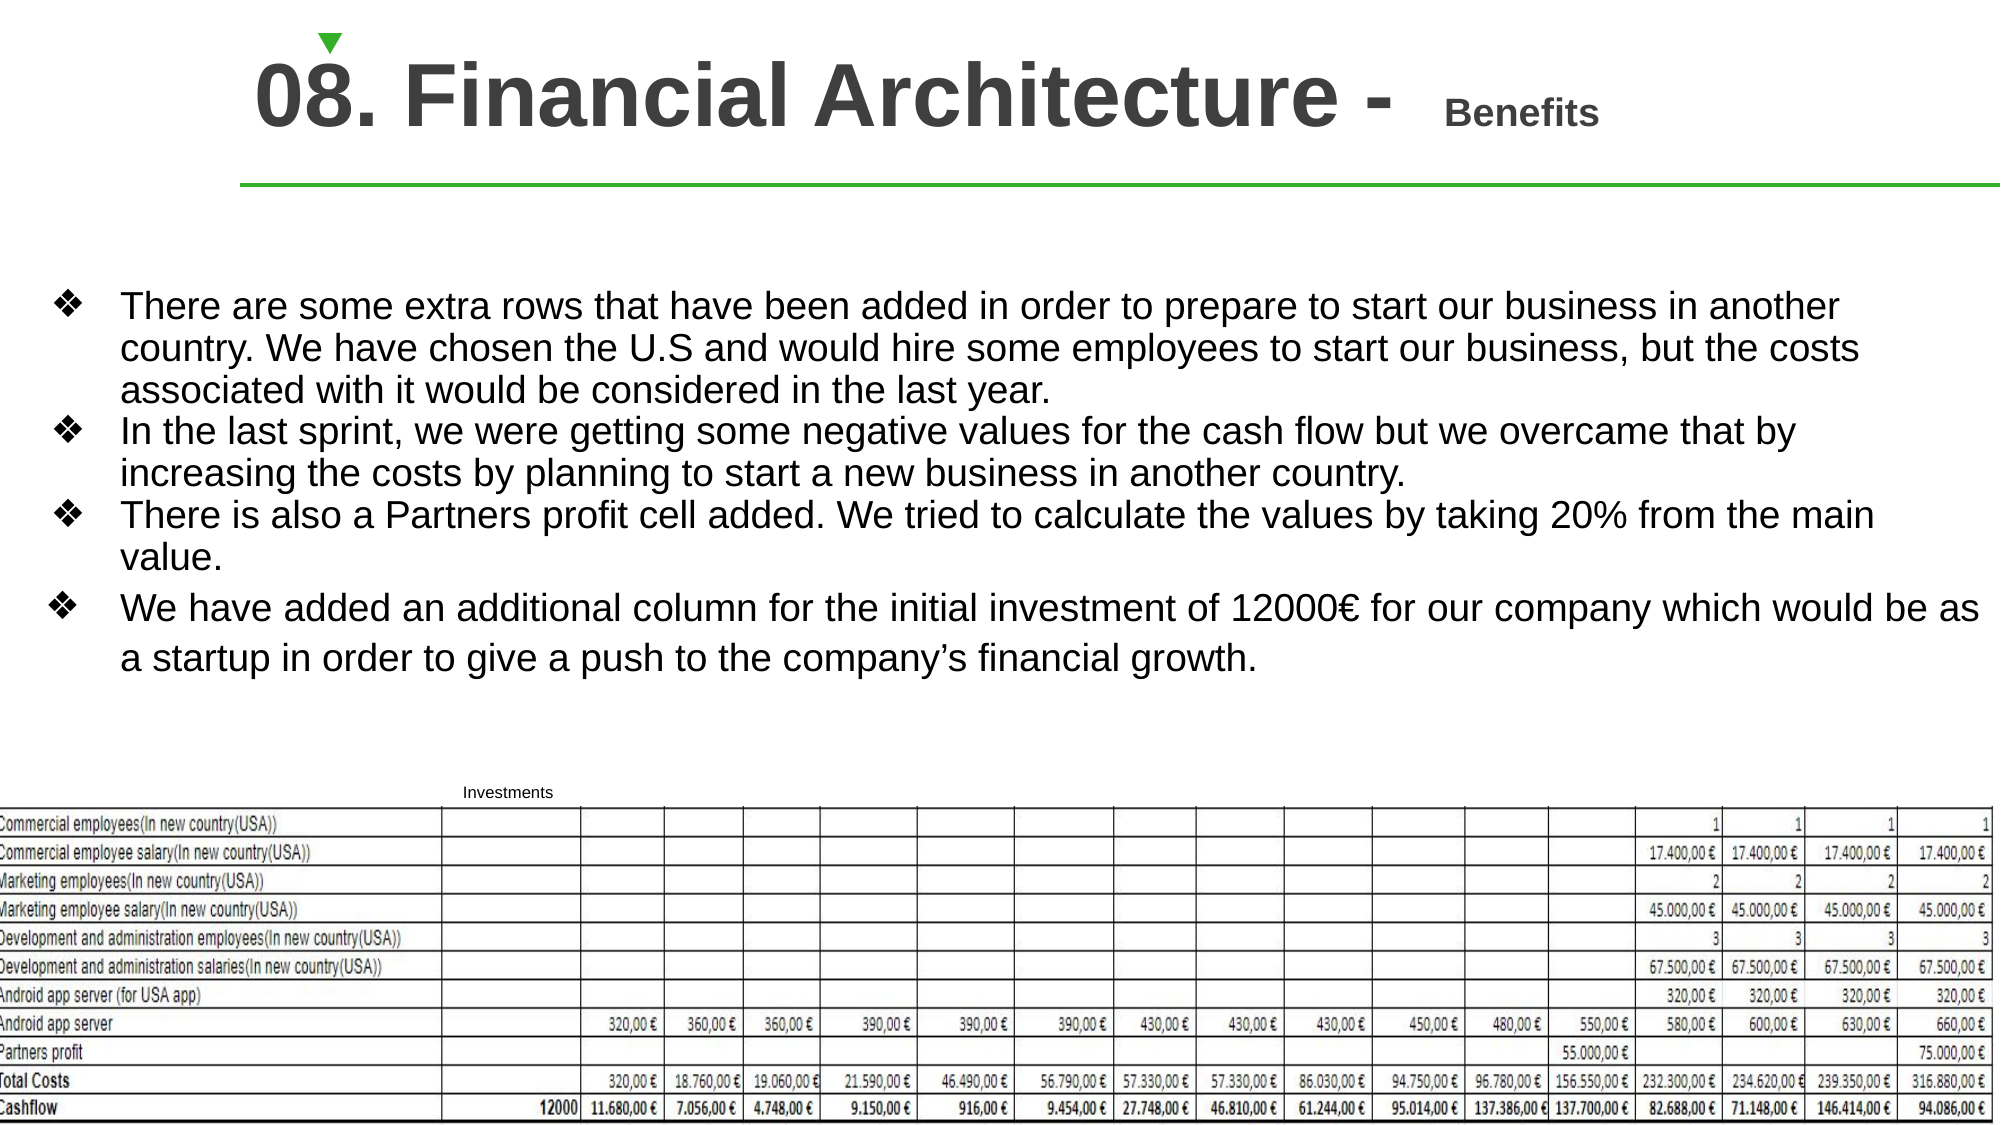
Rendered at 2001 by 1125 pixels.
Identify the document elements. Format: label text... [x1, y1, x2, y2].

list There are some extra rows that have been added in order to prepare to start our business in another country. We have chosen the U.S and would hire some employees to start our business, but the costs associated with it would be considered in the last year. In the last sprint, we were getting some negative values for the cash flow but we overcame that by increasing the costs by planning to start a new business in another country. There is also a Partners profit cell added. We tried to calculate the values by taking 20% from the main value. We have added an additional column for the initial investment of 12000€ for our company which would be as a startup in order to give a push to the company’s financial growth. [0, 265, 2000, 809]
text_box 08. Financial Architecture - Benefits [239, 29, 2000, 153]
text_box Investments [442, 766, 588, 798]
picture [0, 806, 1994, 1125]
text_box [317, 33, 343, 55]
